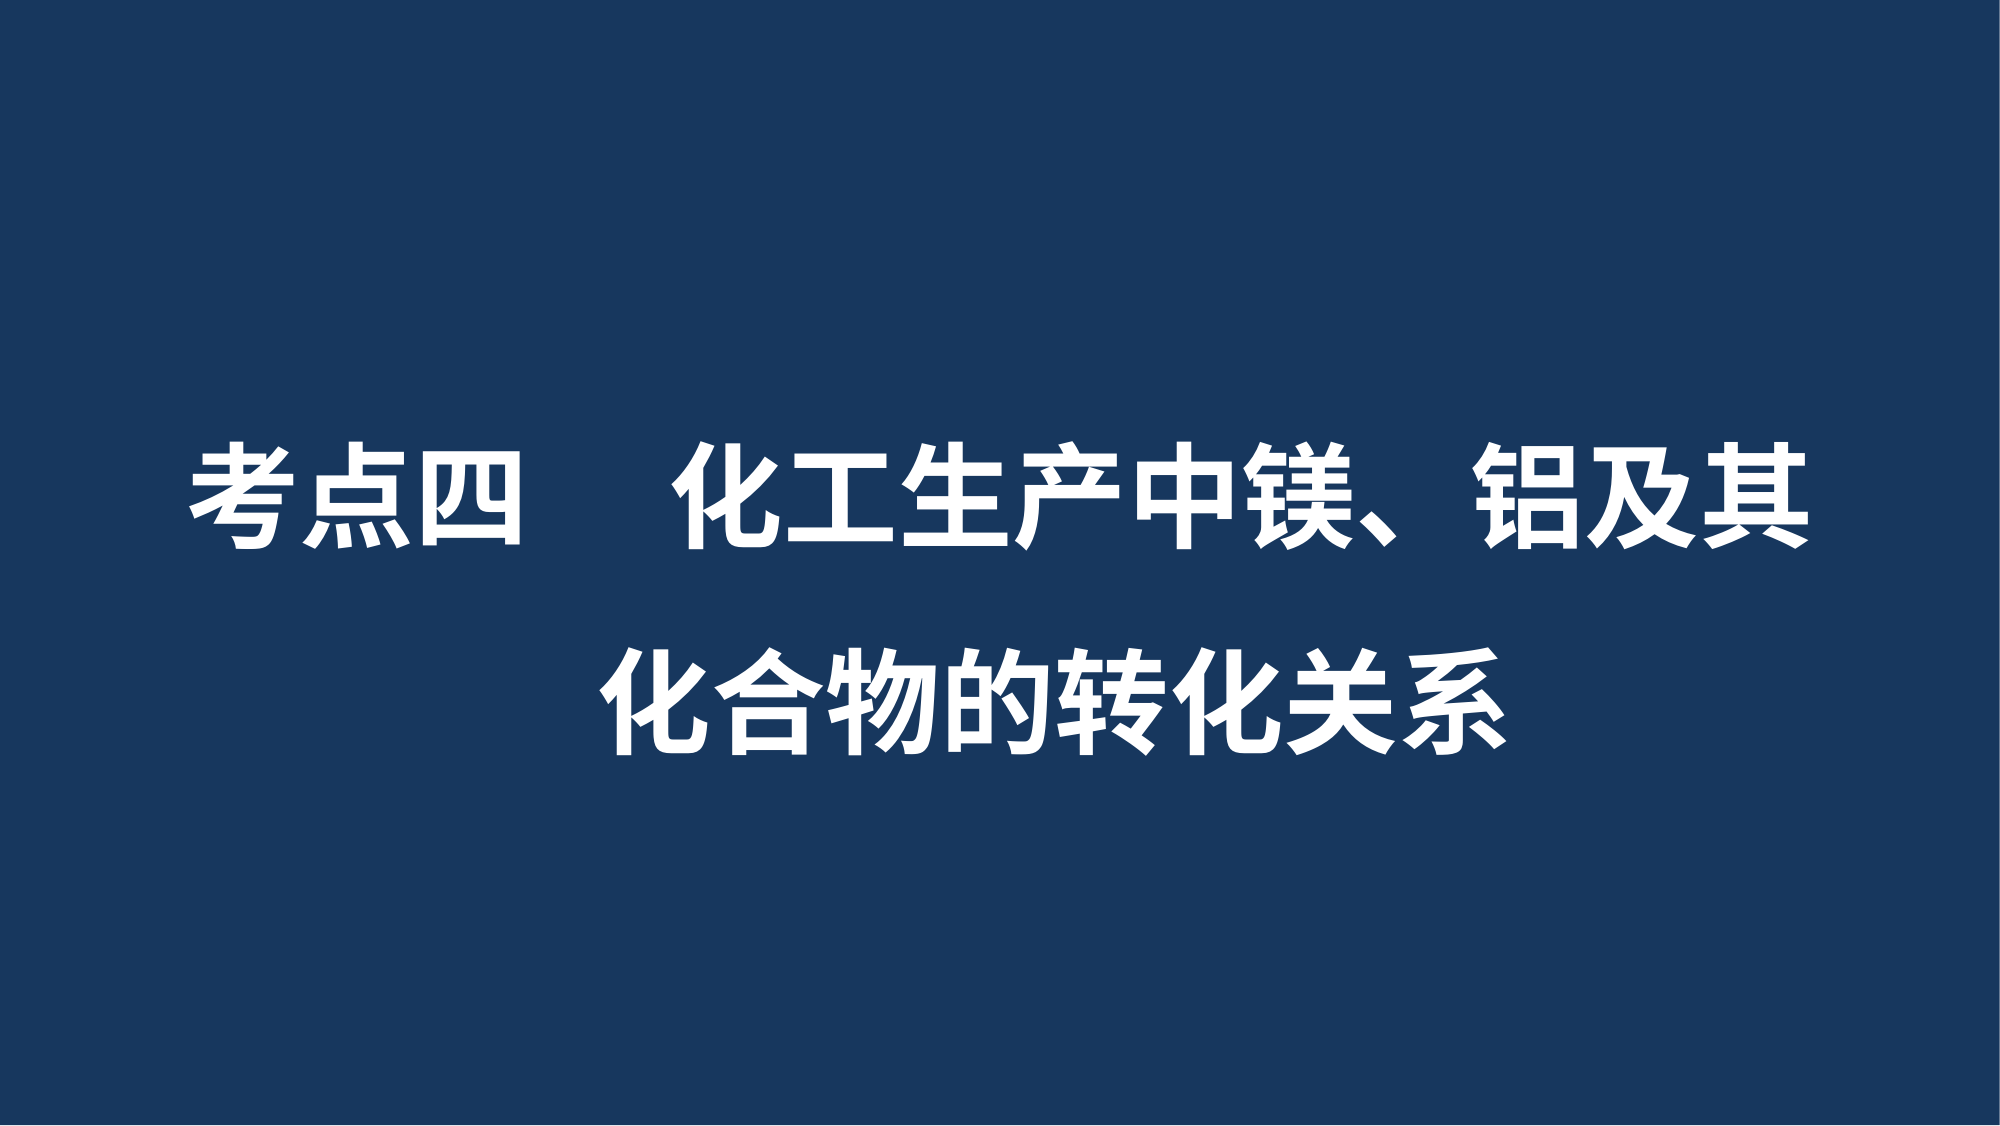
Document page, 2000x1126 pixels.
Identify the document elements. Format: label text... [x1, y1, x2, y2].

text_box 考点四 化工生产中镁、铝及其 化合物的转化关系 [170, 349, 1830, 777]
